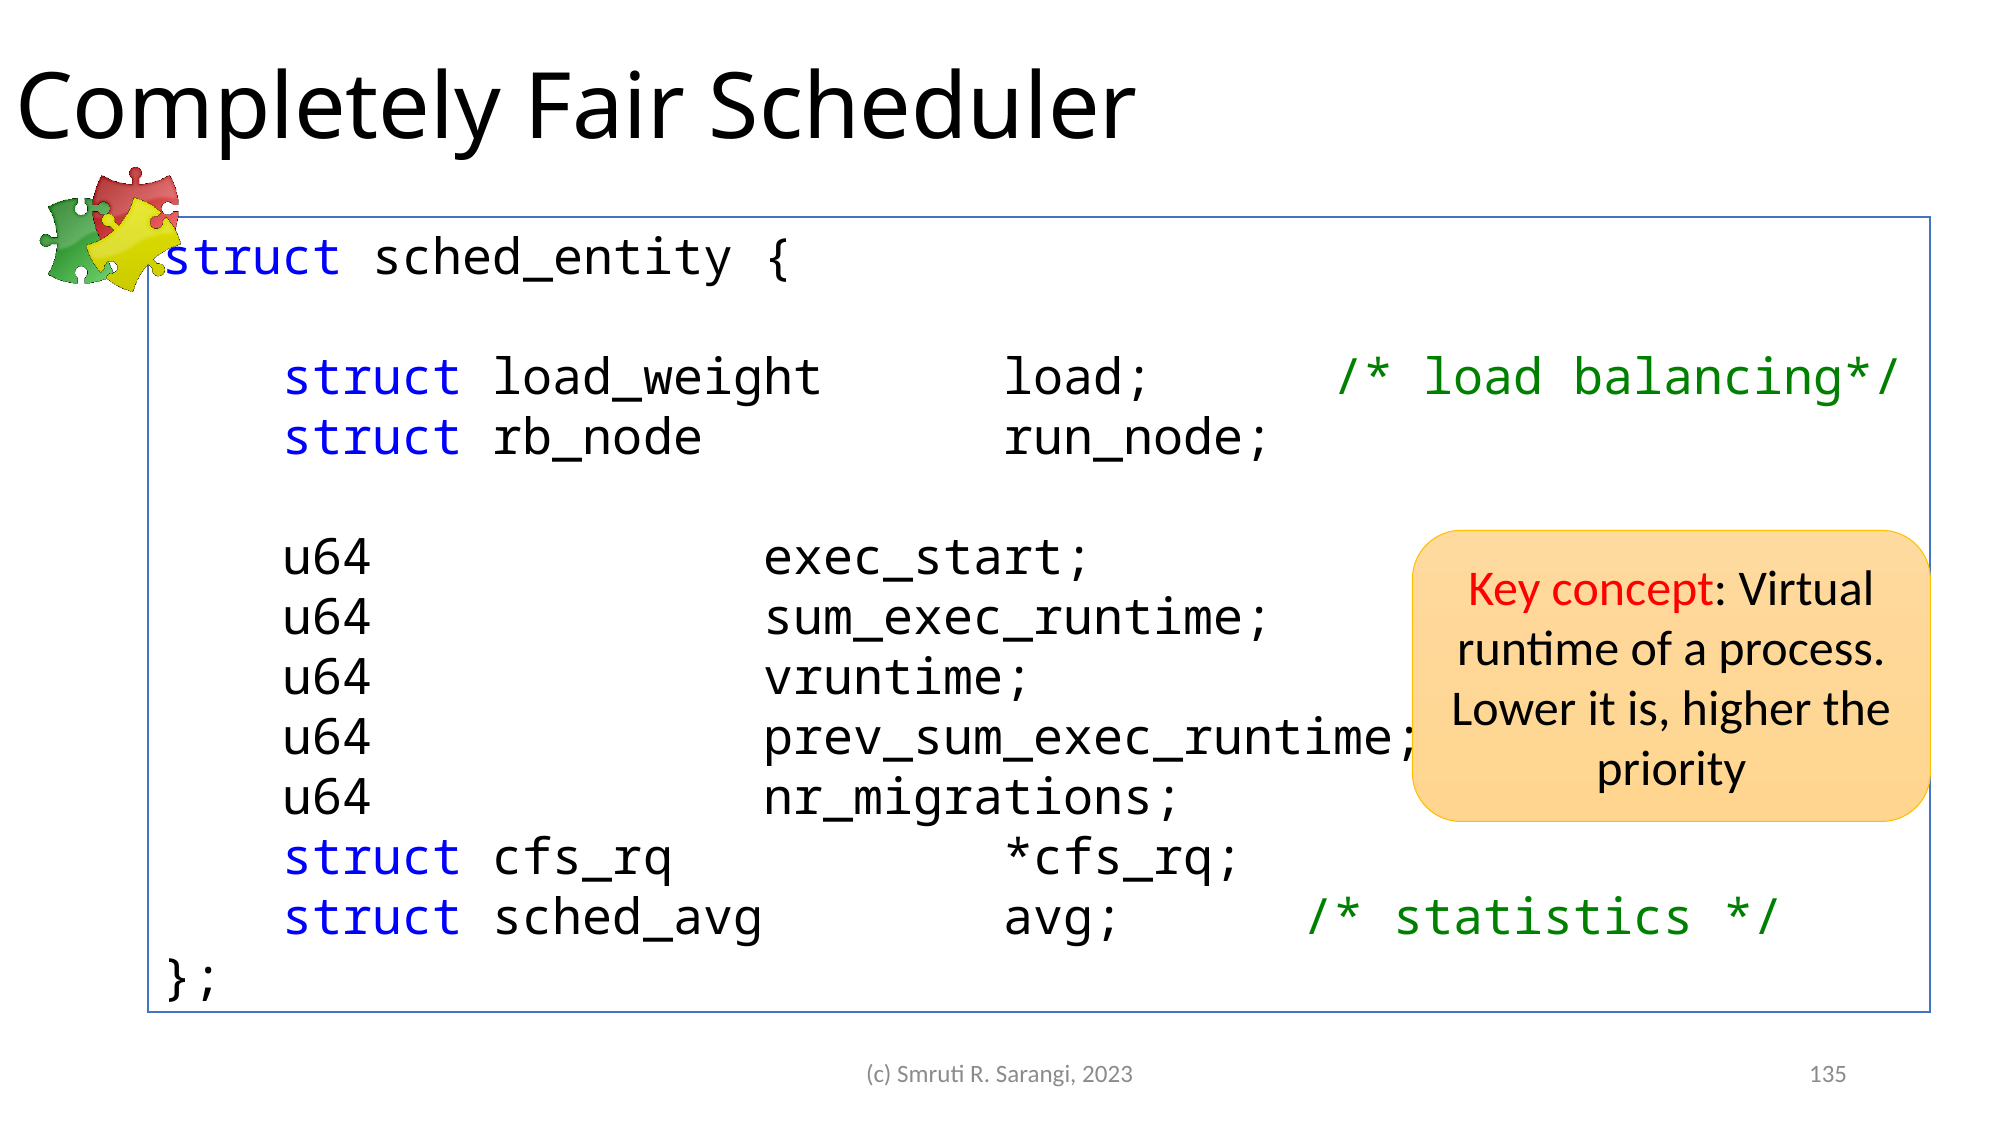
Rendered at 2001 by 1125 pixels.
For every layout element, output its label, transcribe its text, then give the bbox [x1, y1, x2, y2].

text_box struct sched_entity { struct load_weight load; /* load balancing*/ struct rb_node run_node; u64 exec_start; u64 sum_exec_runtime; u64 vruntime; u64 prev_sum_exec_runtime; u64 nr_migrations; struct cfs_rq *cfs_rq; struct sched_avg avg; /* statistics */ }; [147, 216, 1931, 1013]
picture [38, 165, 181, 292]
title Completely Fair Scheduler [0, 0, 1725, 218]
slide_number 135 [1412, 1042, 1863, 1103]
text_box Key concept: Virtual runtime of a process. Lower it is, higher the priority [1411, 529, 1931, 822]
footer (c) Smruti R. Sarangi, 2023 [662, 1042, 1338, 1103]
